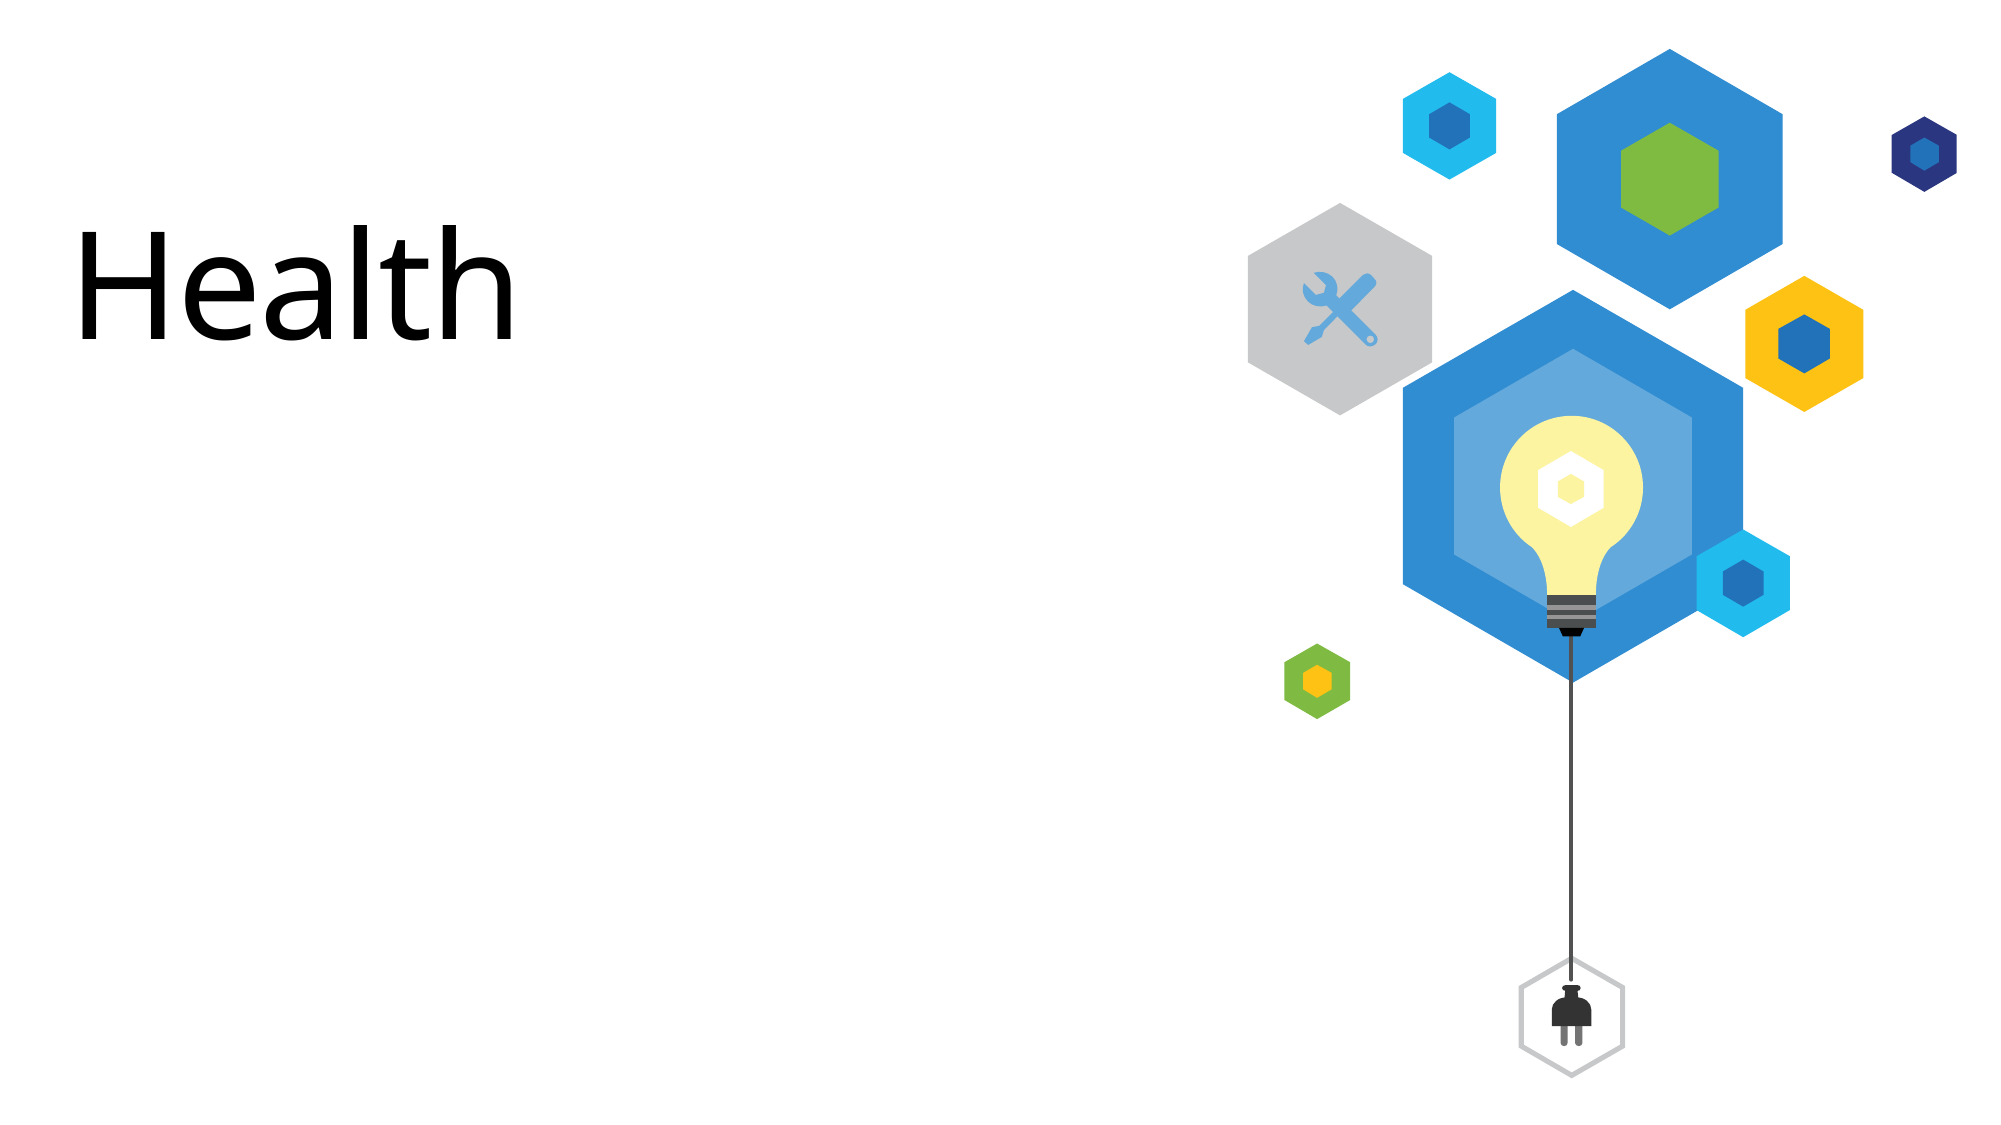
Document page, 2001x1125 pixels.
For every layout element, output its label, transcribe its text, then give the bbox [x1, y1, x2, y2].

title Health [44, 194, 1221, 389]
